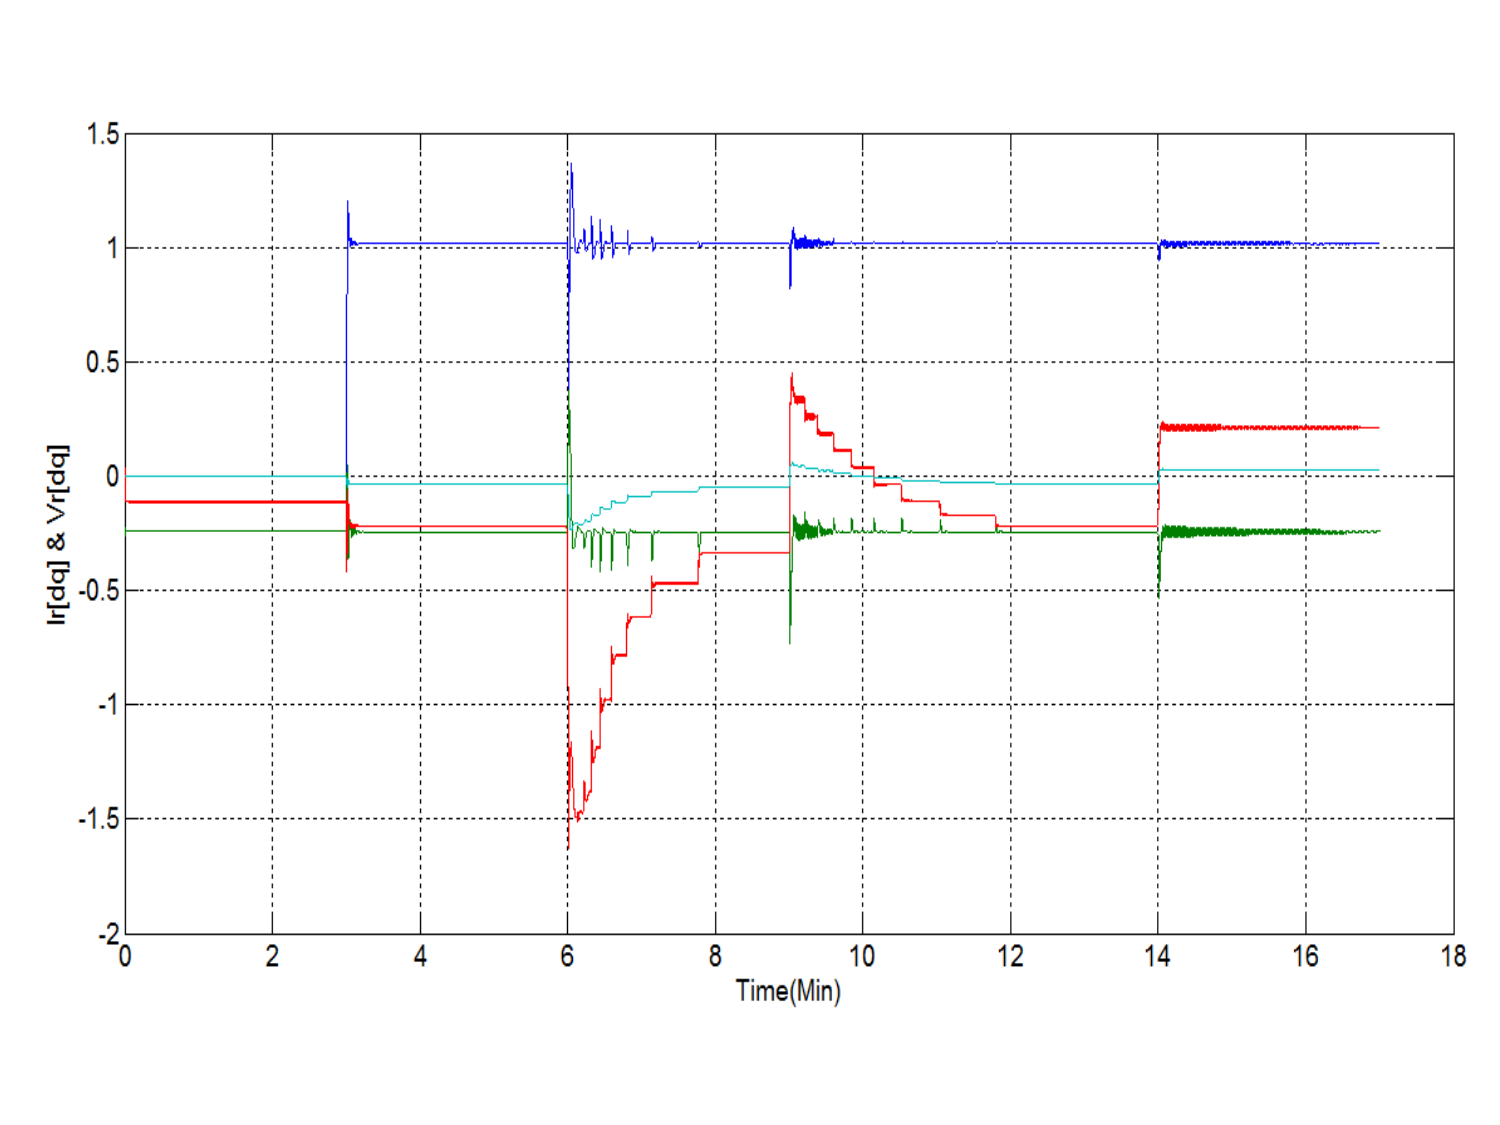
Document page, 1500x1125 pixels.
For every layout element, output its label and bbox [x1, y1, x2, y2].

picture [37, 112, 1476, 1012]
